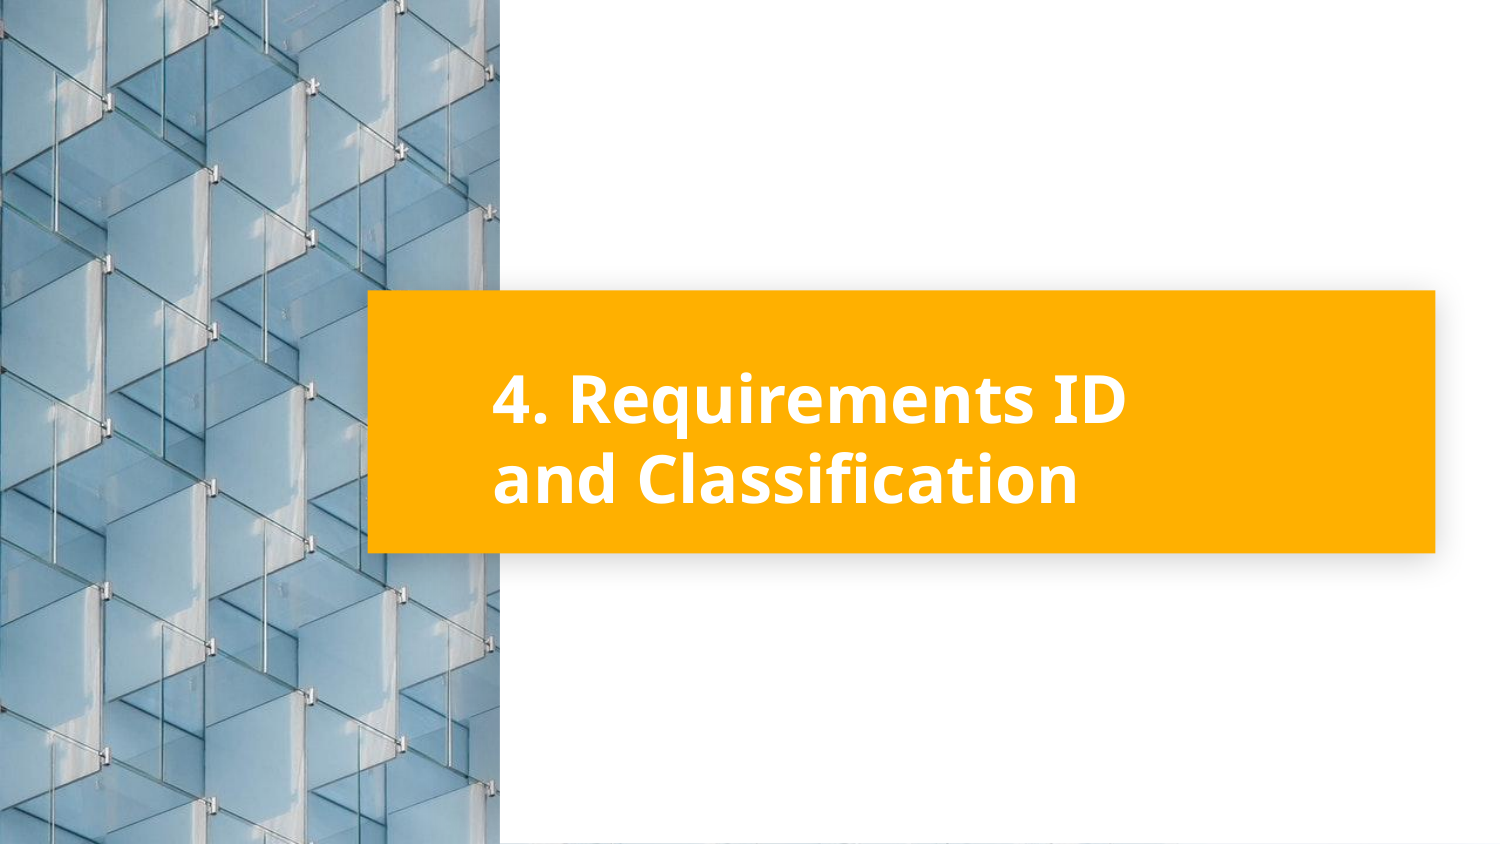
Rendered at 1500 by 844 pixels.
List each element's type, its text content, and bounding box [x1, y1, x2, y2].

title 4. Requirements ID and Classification [477, 302, 1423, 532]
picture [0, 0, 499, 844]
